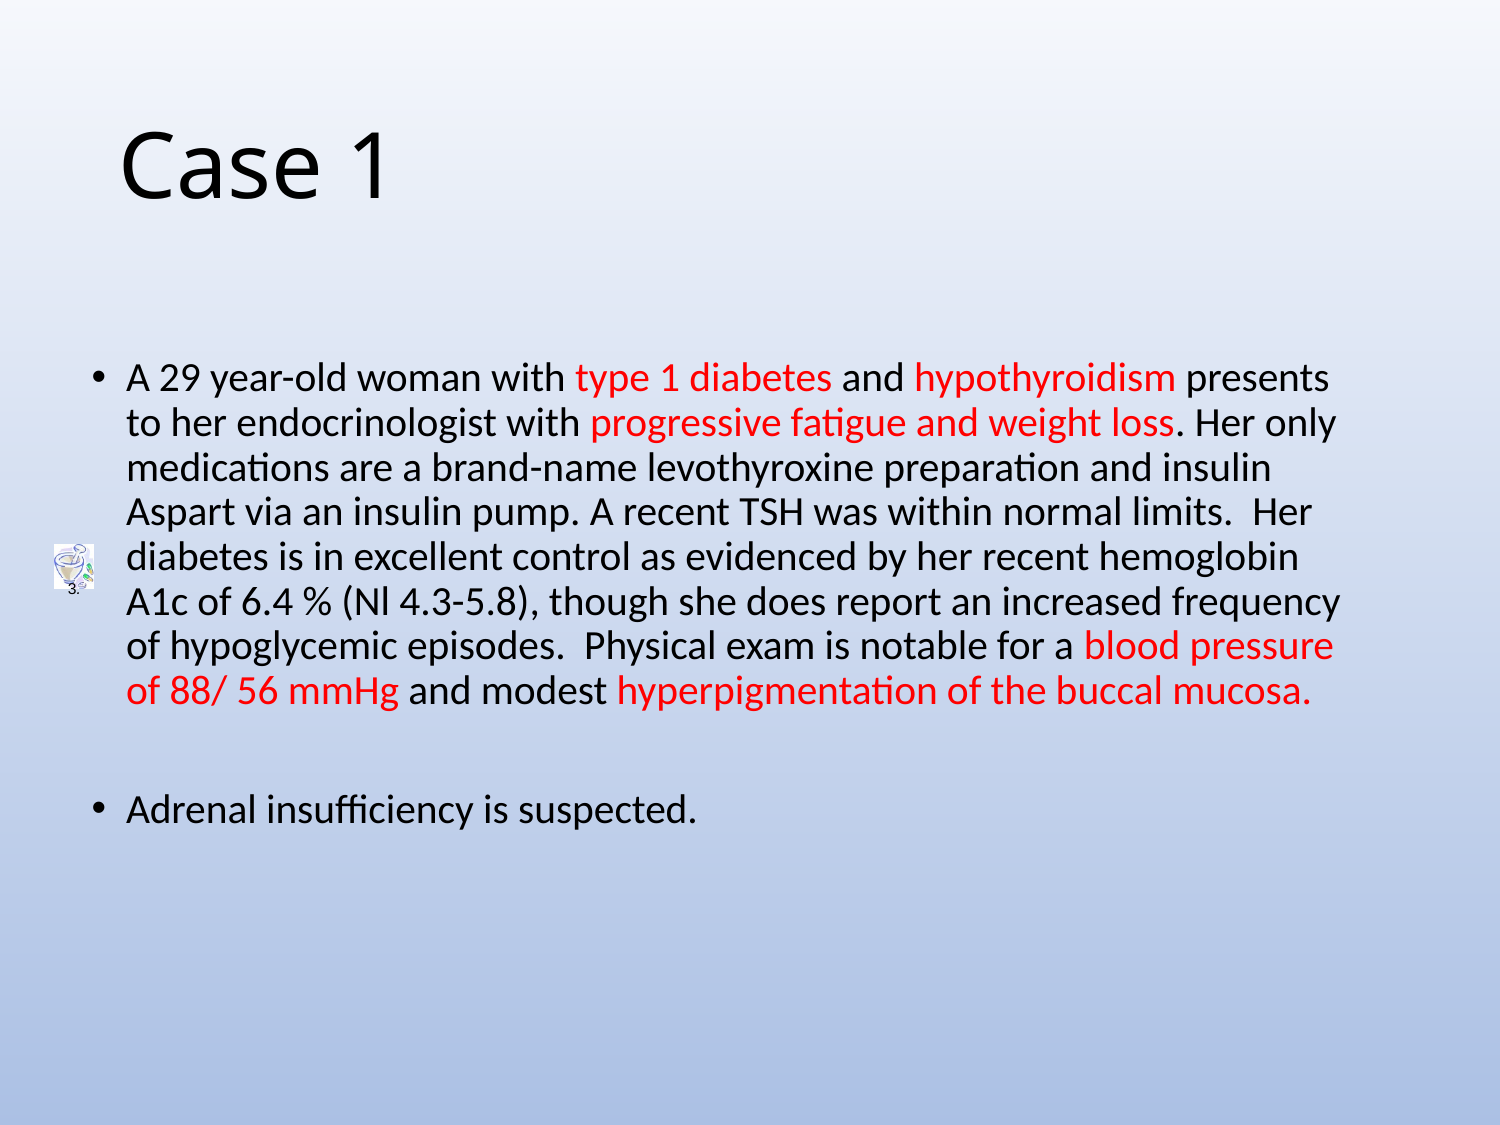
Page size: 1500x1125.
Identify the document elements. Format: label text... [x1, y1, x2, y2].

title Case 1 [103, 59, 1397, 278]
picture [54, 544, 94, 589]
list A 29 year-old woman with type 1 diabetes and hypothyroidism presents to her endocrinologist with progressive fatigue and weight loss. Her only medications are a brand-name levothyroxine preparation and insulin Aspart via an insulin pump. A recent TSH was within normal limits. Her diabetes is in excellent control as evidenced by her recent hemoglobin A1c of 6.4 % (Nl 4.3-5.8), though she does report an increased frequency of hypoglycemic episodes. Physical exam is notable for a blood pressure of 88/ 56 mmHg and modest hyperpigmentation of the buccal mucosa. Adrenal insufficiency is suspected. [76, 348, 1371, 884]
text_box 3. [56, 573, 97, 604]
